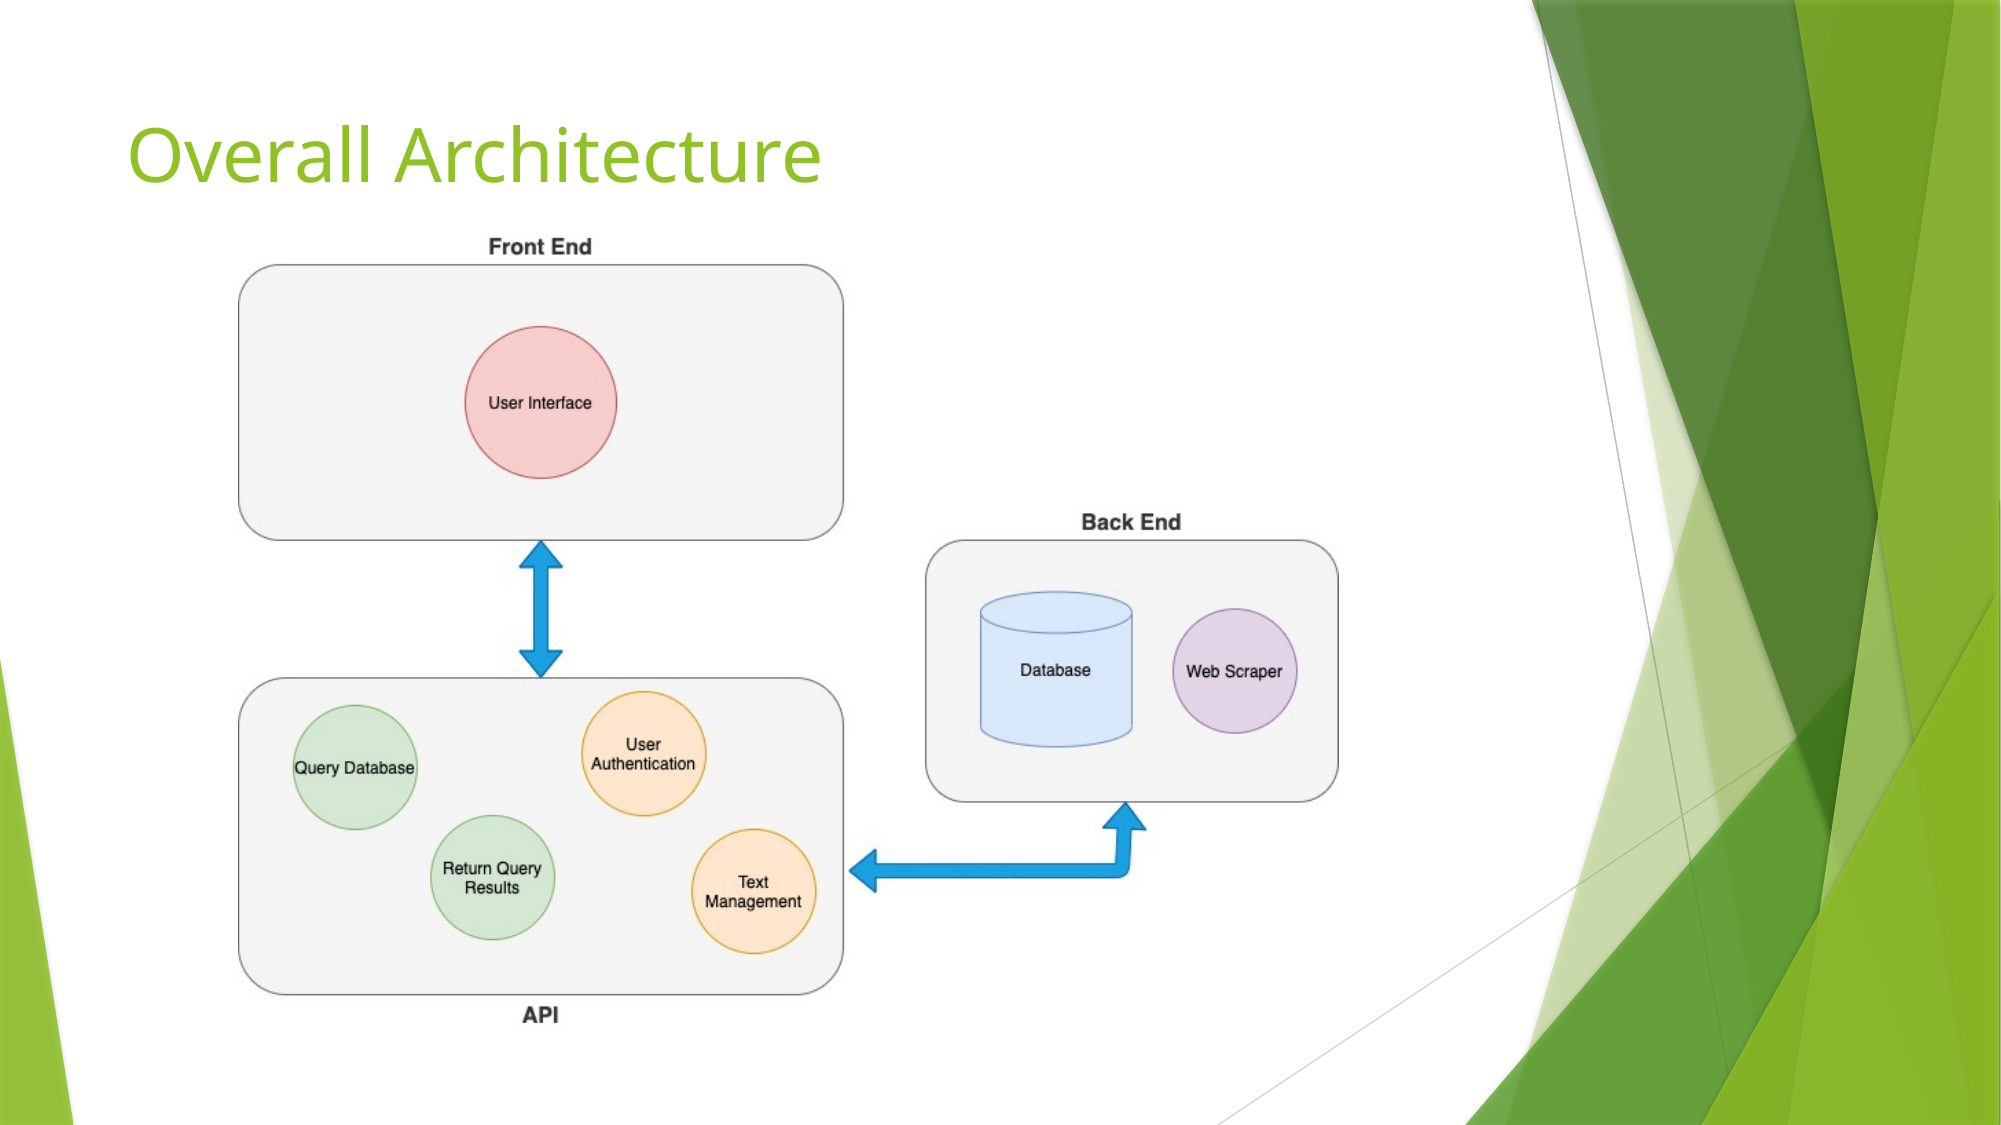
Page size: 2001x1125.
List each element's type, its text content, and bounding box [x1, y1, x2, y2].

title Overall Architecture [111, 99, 1522, 317]
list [238, 234, 1340, 1031]
